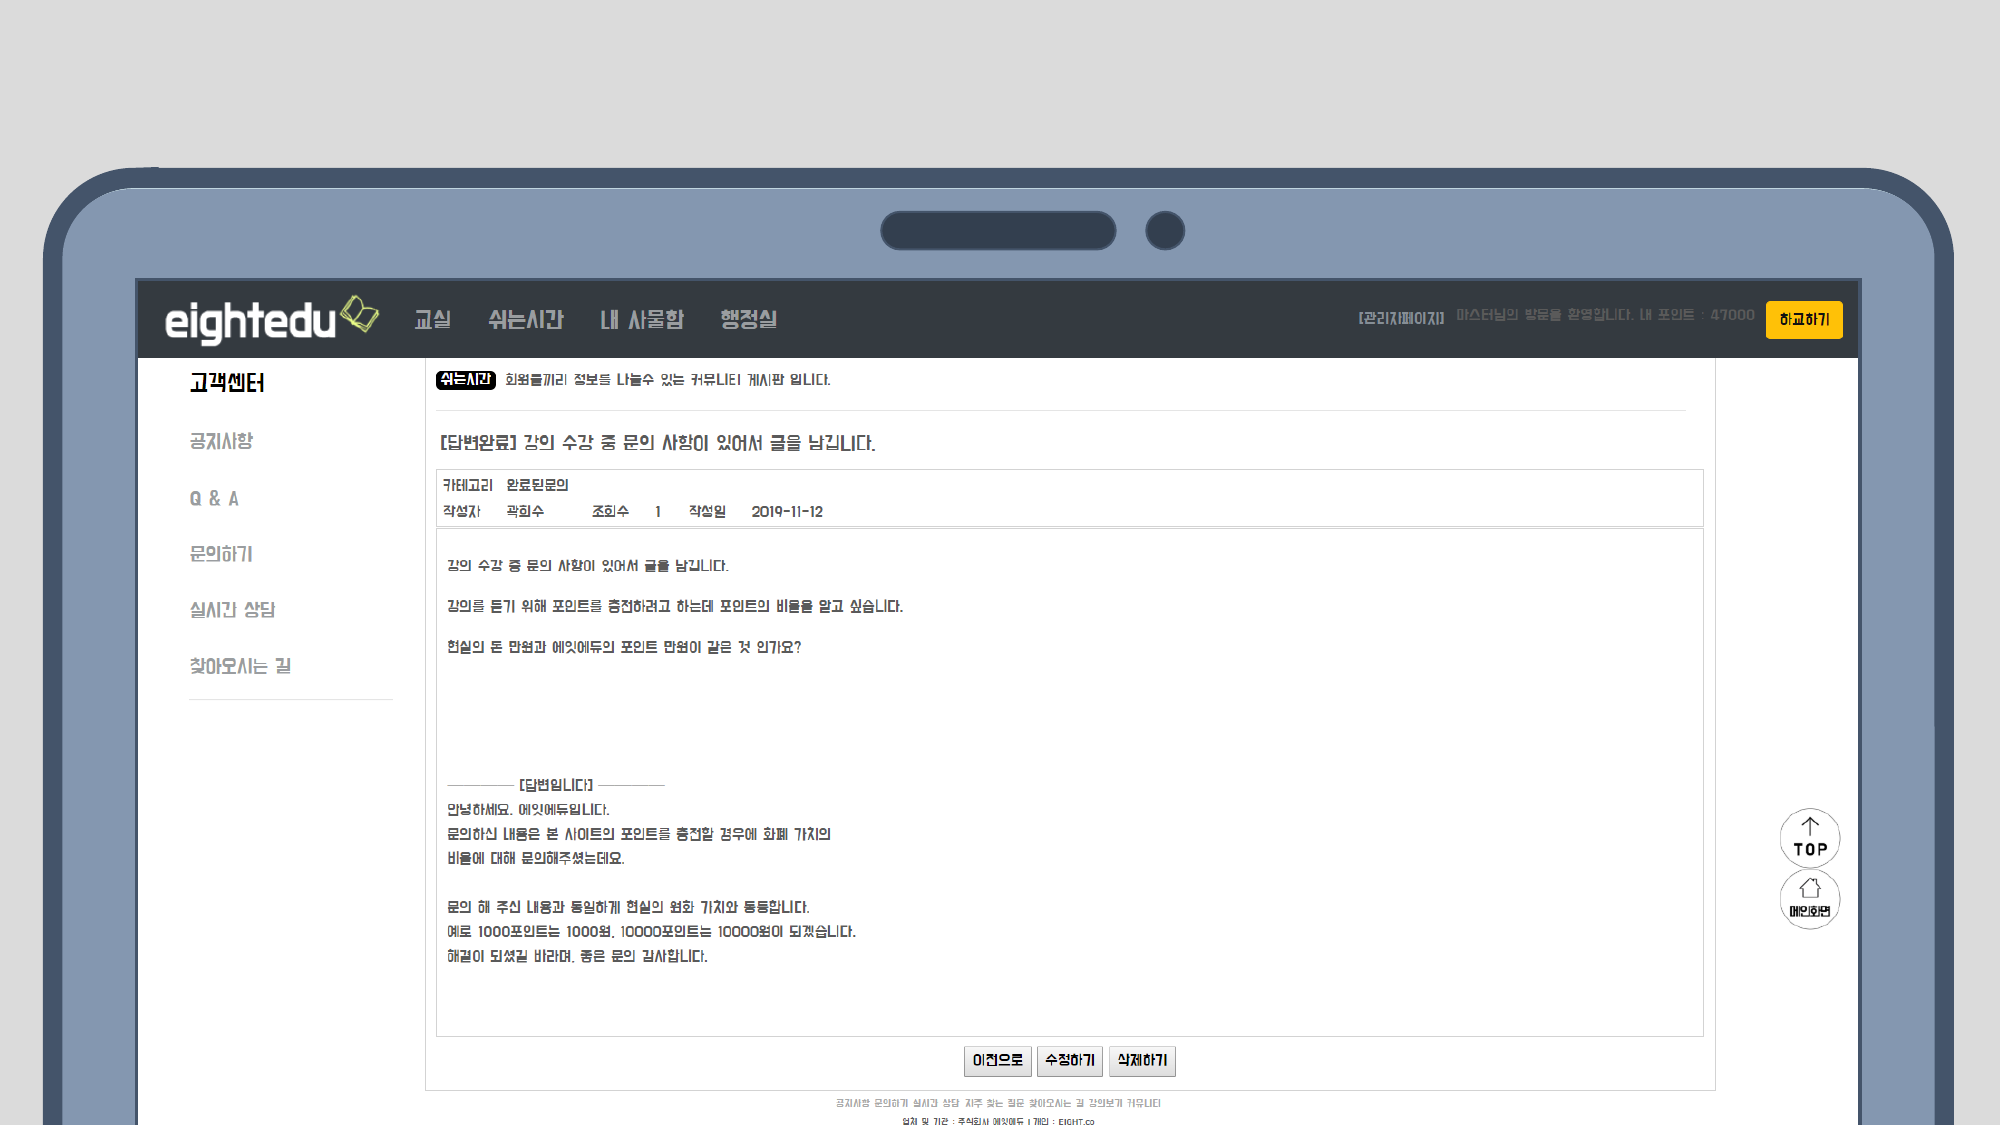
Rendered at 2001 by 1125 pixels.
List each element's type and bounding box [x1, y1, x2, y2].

text_box [53, 178, 1944, 1125]
picture [138, 281, 1858, 1125]
